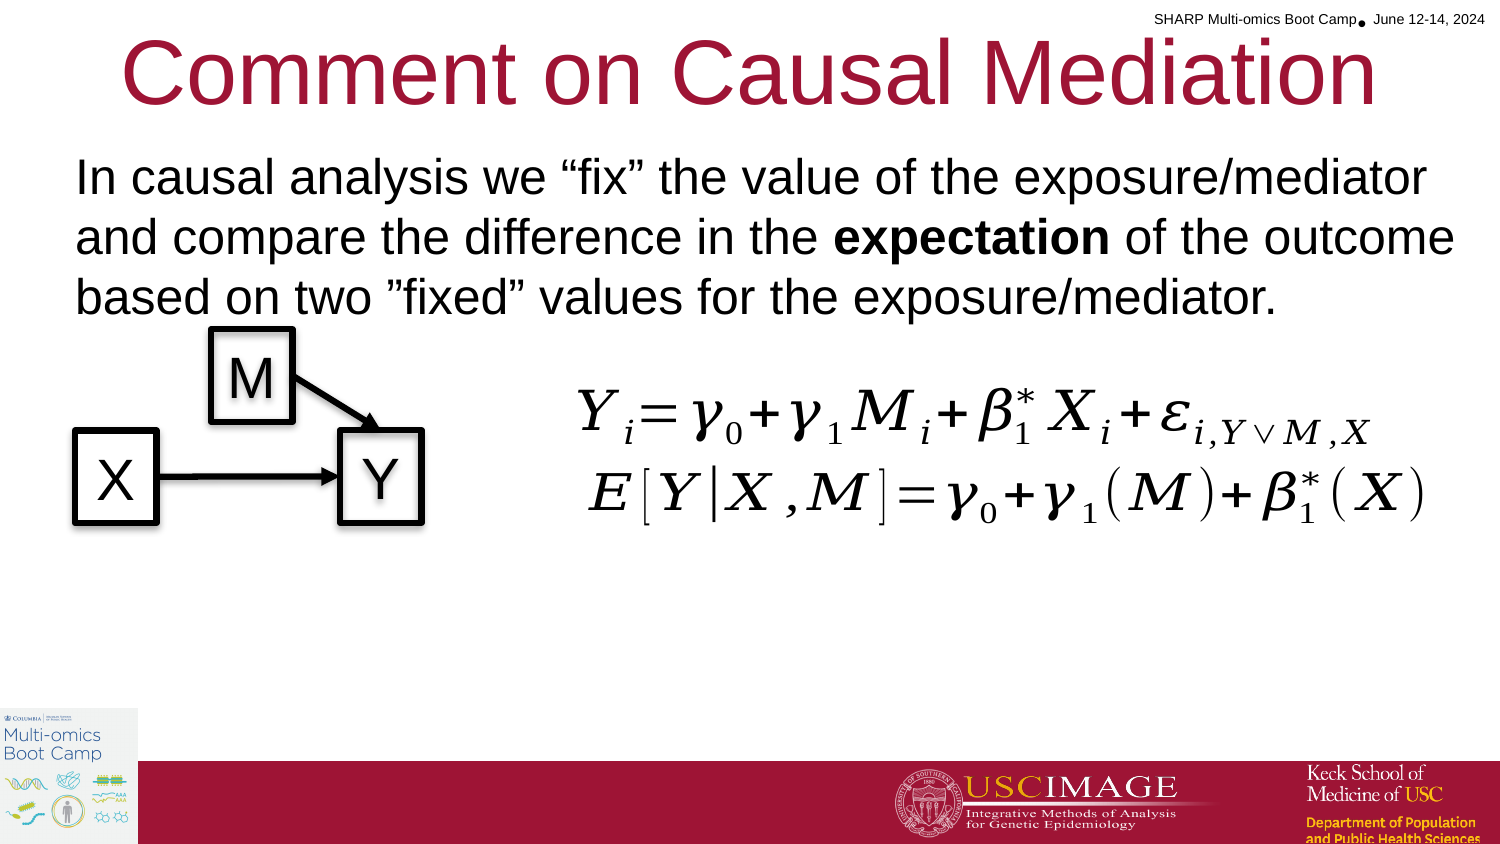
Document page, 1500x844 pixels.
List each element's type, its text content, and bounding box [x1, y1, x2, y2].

text_box X [74, 430, 157, 524]
title Comment on Causal Mediation [75, 5, 1425, 137]
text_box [292, 375, 381, 431]
picture [883, 759, 1285, 844]
picture [0, 708, 138, 844]
text_box In causal analysis we “fix” the value of the exposure/mediator and compare the difference in the expectation of the outcome based on two ”fixed” values for the exposure/mediator. [60, 137, 1477, 392]
text_box M [210, 329, 293, 423]
text_box Y [339, 429, 422, 523]
